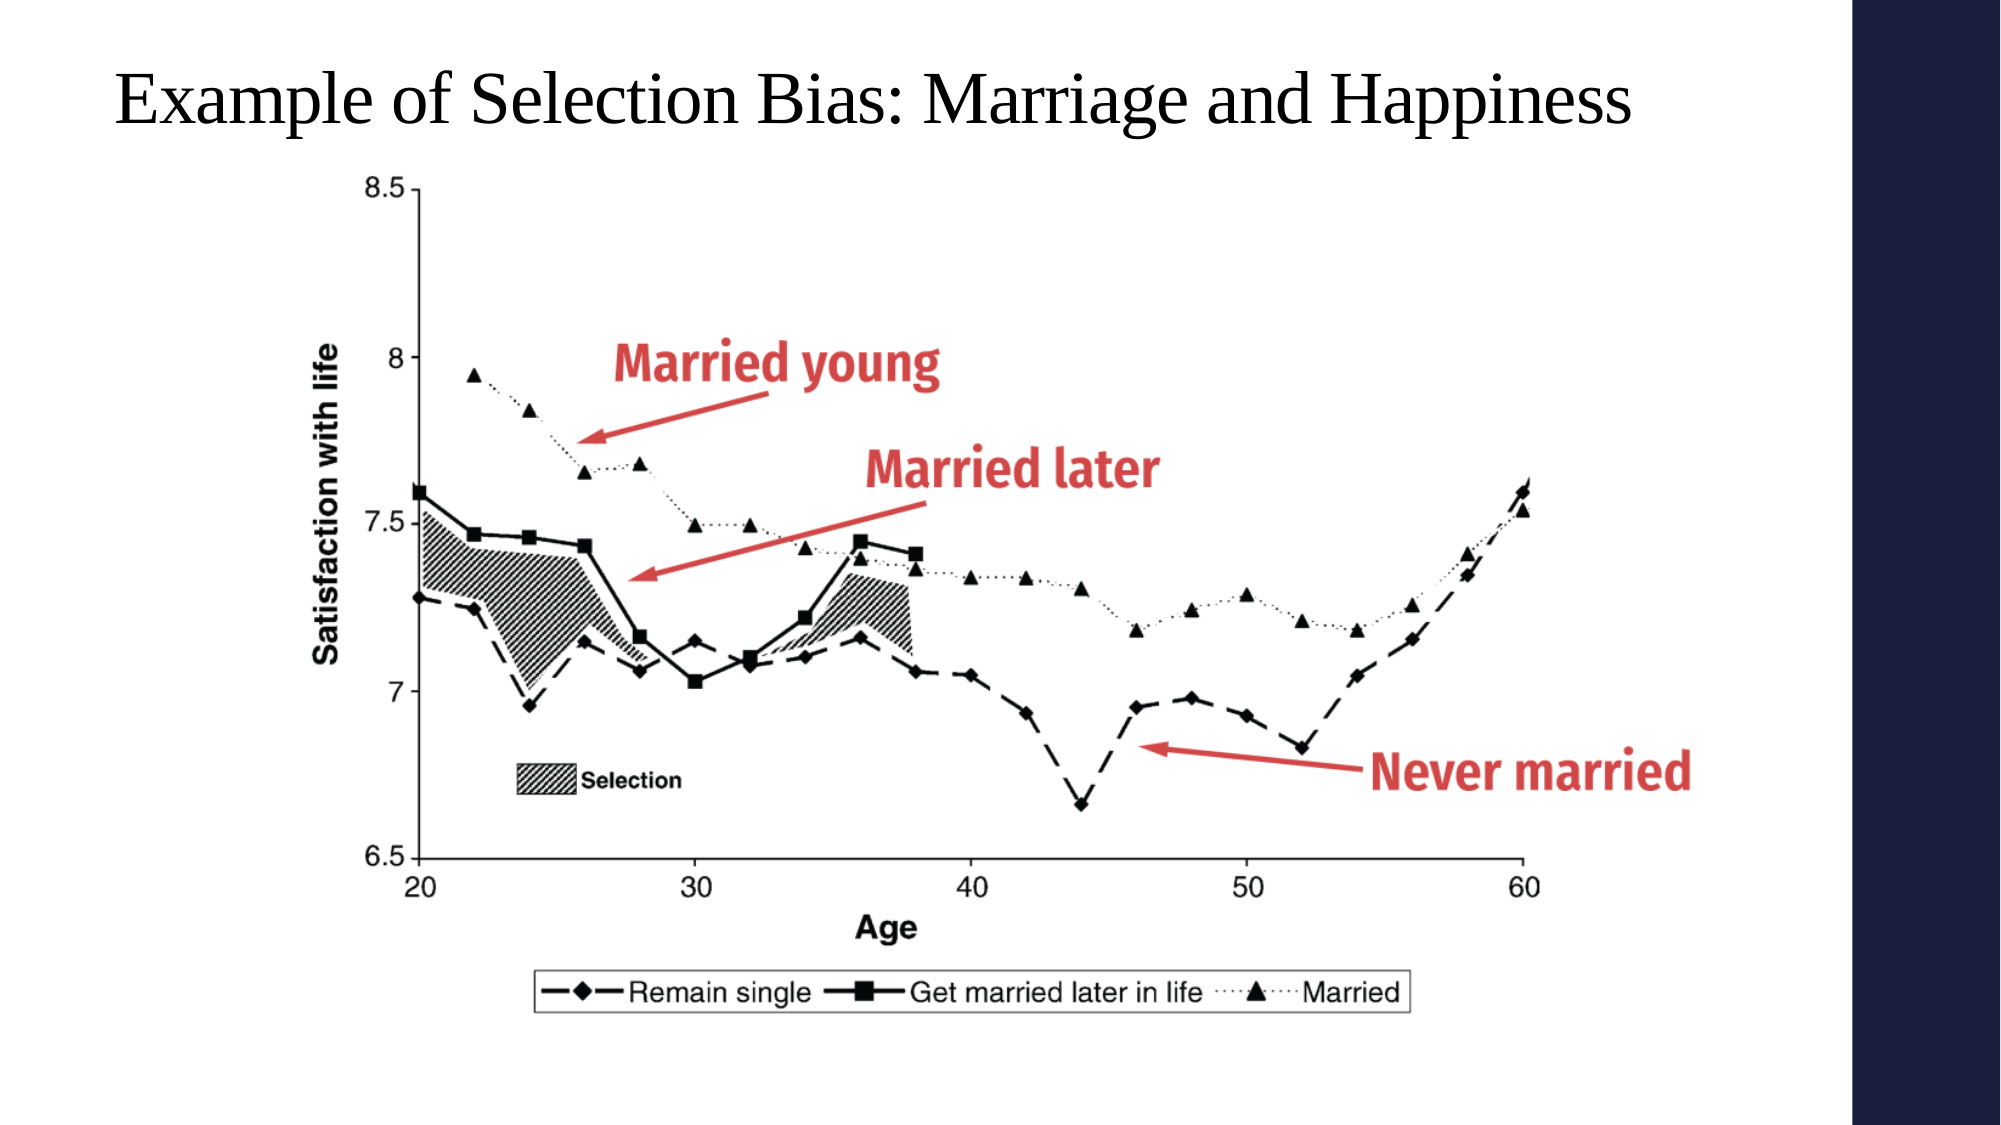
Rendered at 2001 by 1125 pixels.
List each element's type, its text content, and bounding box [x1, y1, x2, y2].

title Example of Selection Bias: Marriage and Happiness [99, 44, 1813, 148]
picture [204, 146, 1706, 1028]
